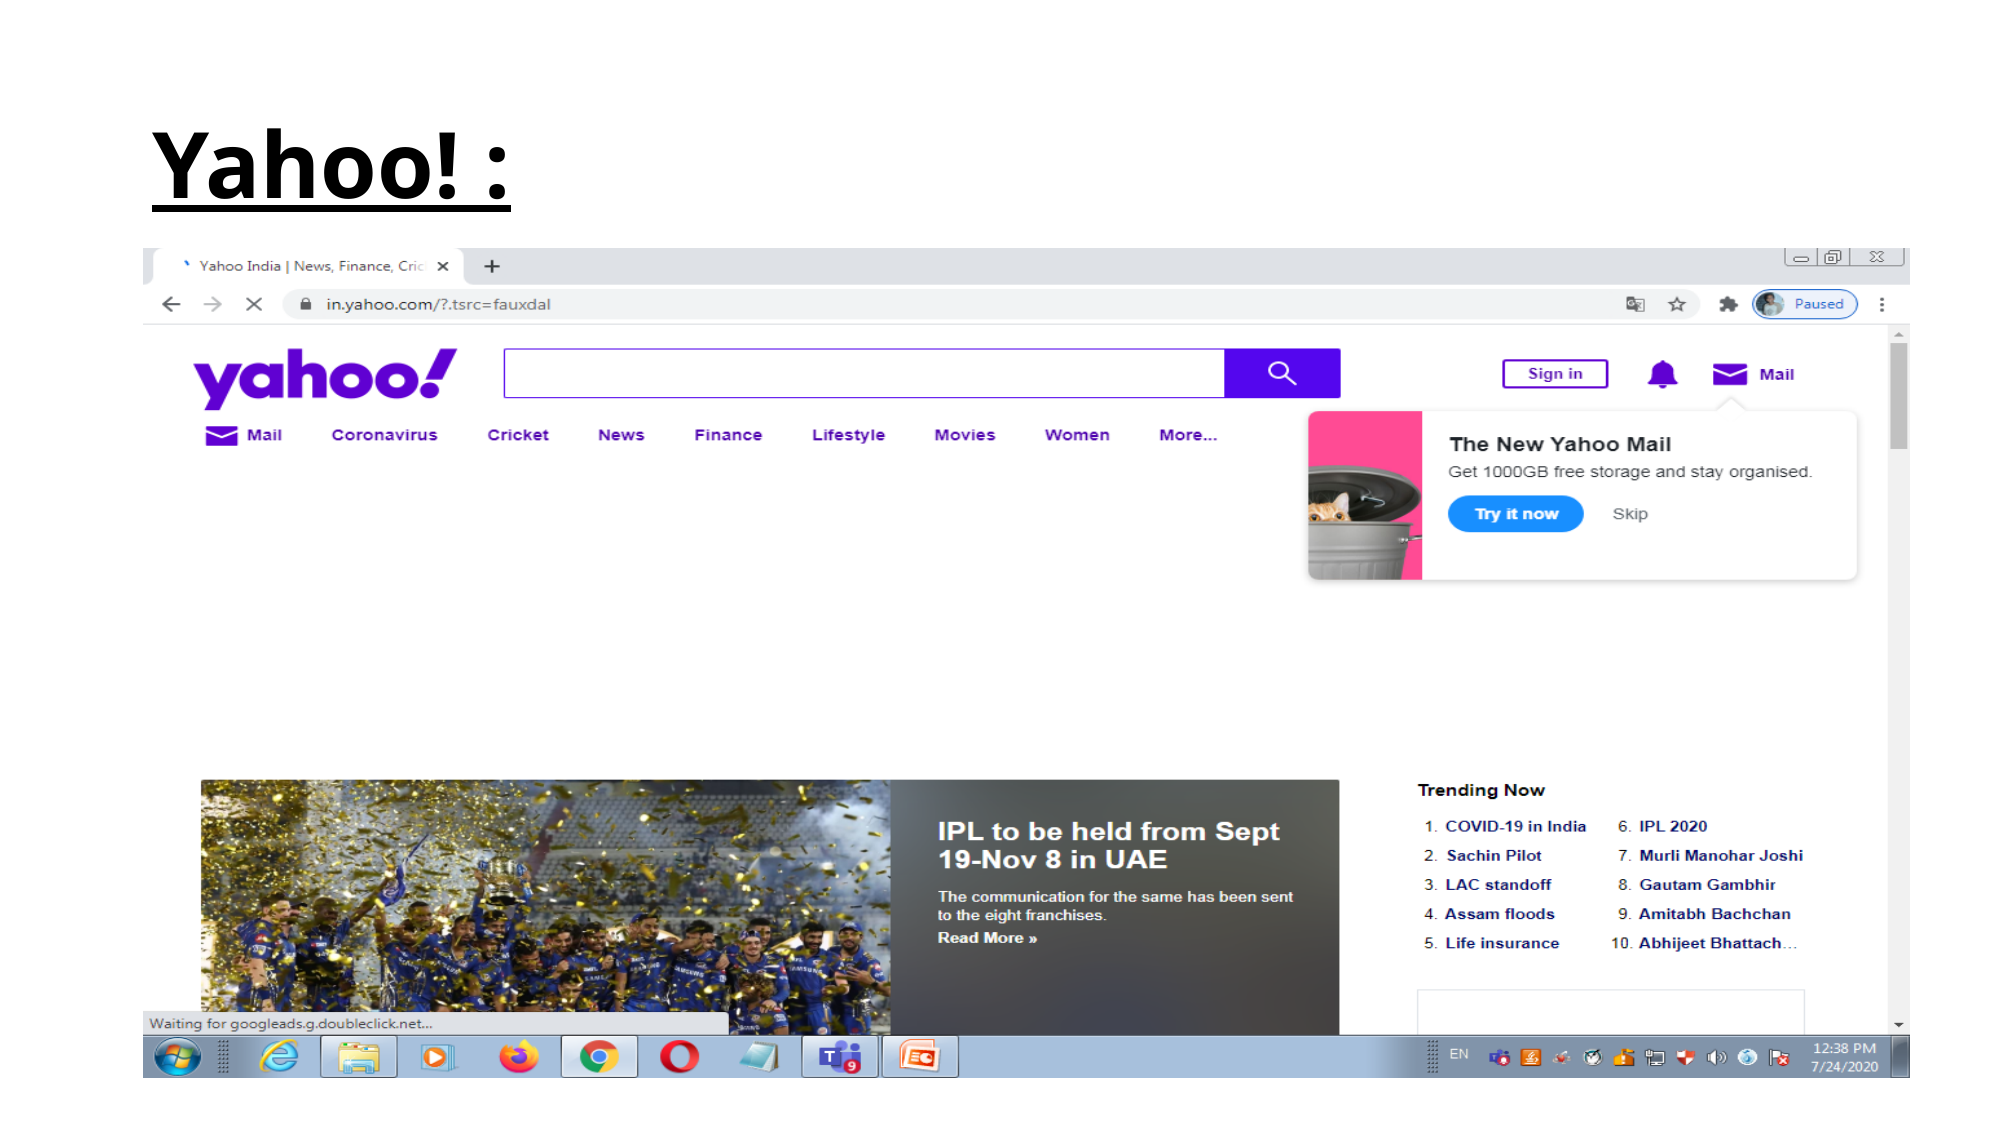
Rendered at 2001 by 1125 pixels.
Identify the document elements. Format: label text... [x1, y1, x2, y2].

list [143, 248, 1910, 1078]
title Yahoo! : [137, 59, 1863, 278]
